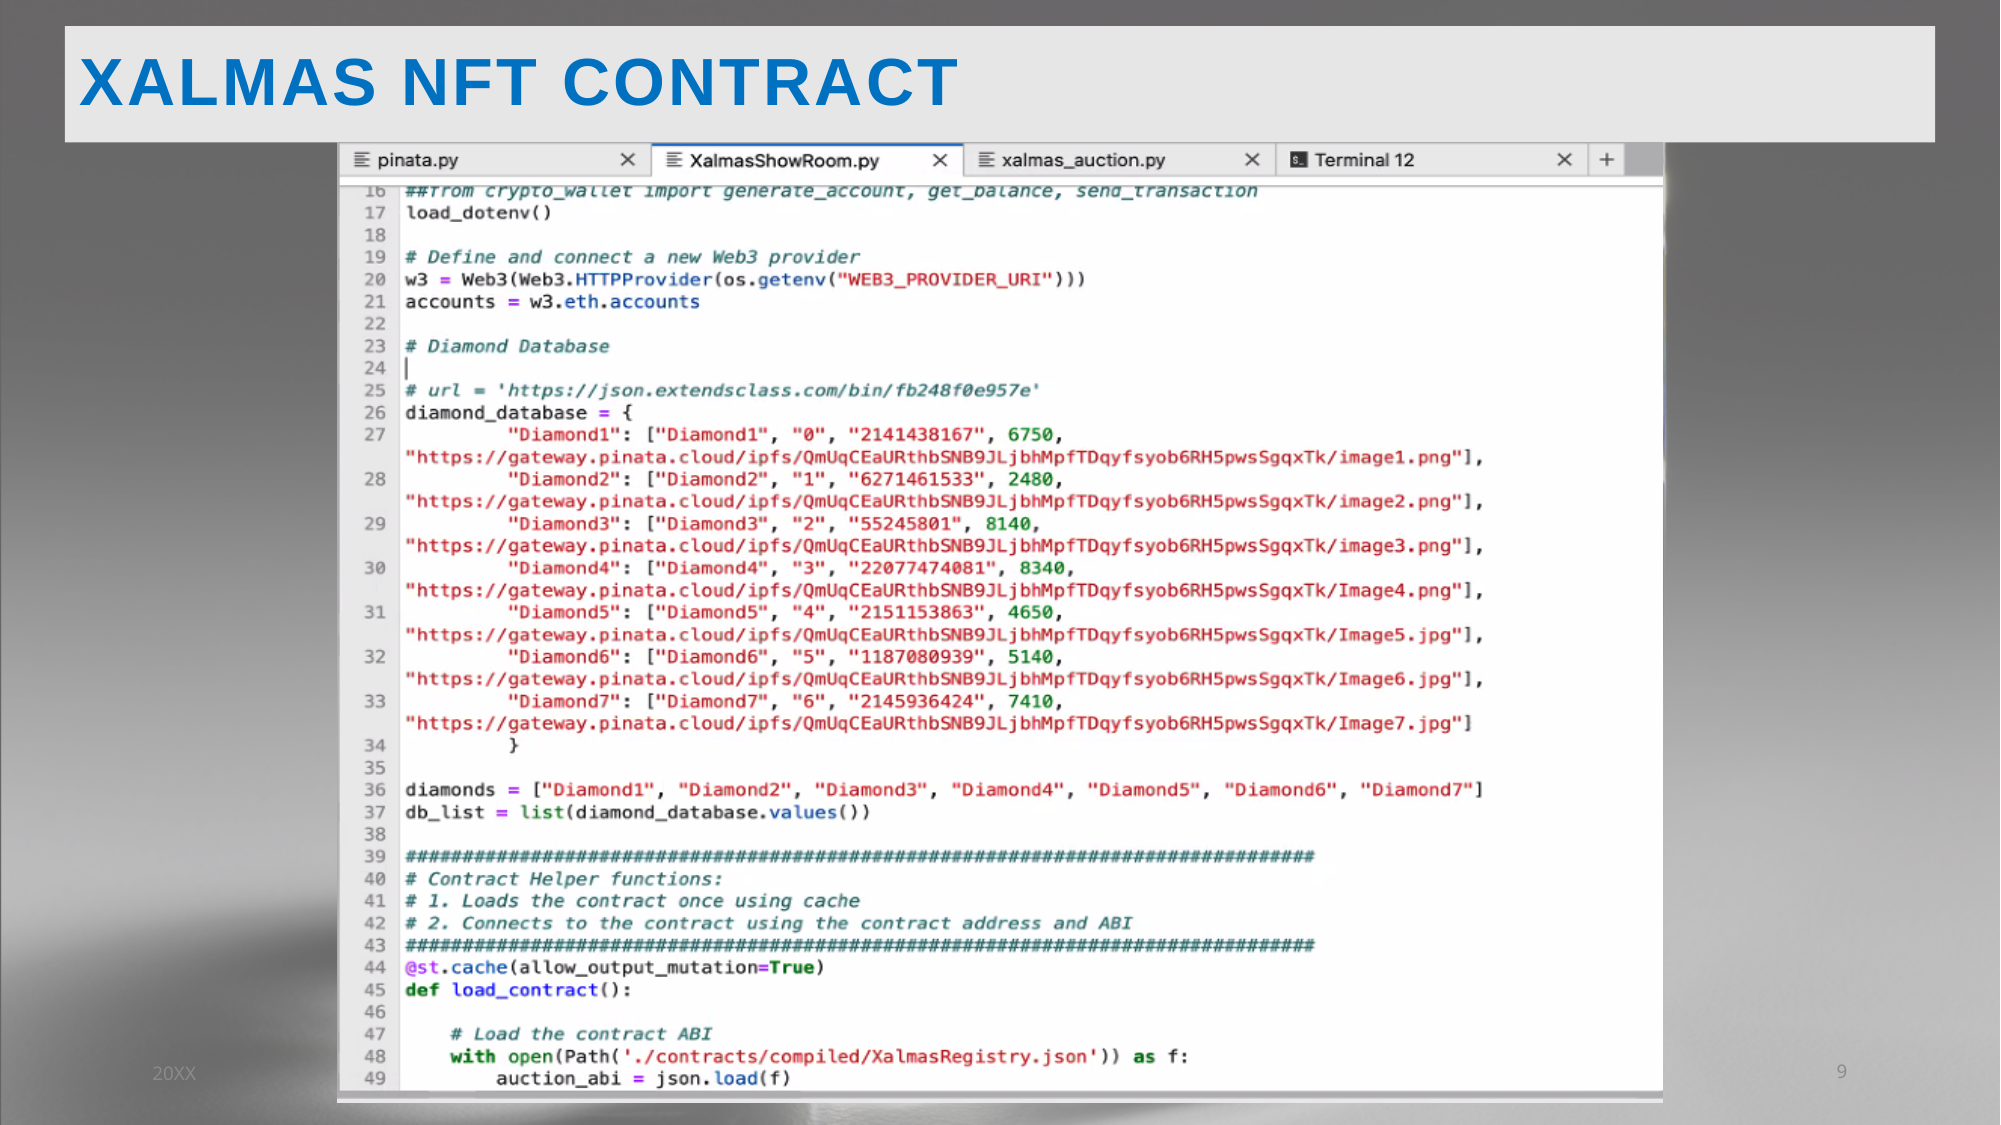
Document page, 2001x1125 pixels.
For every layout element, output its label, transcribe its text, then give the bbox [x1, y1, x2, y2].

picture [337, 142, 1663, 1103]
title Xalmas NFT Contract [64, 26, 1936, 143]
slide_number 9 [1663, 1042, 1863, 1103]
slide_number 20XX [137, 1042, 337, 1103]
